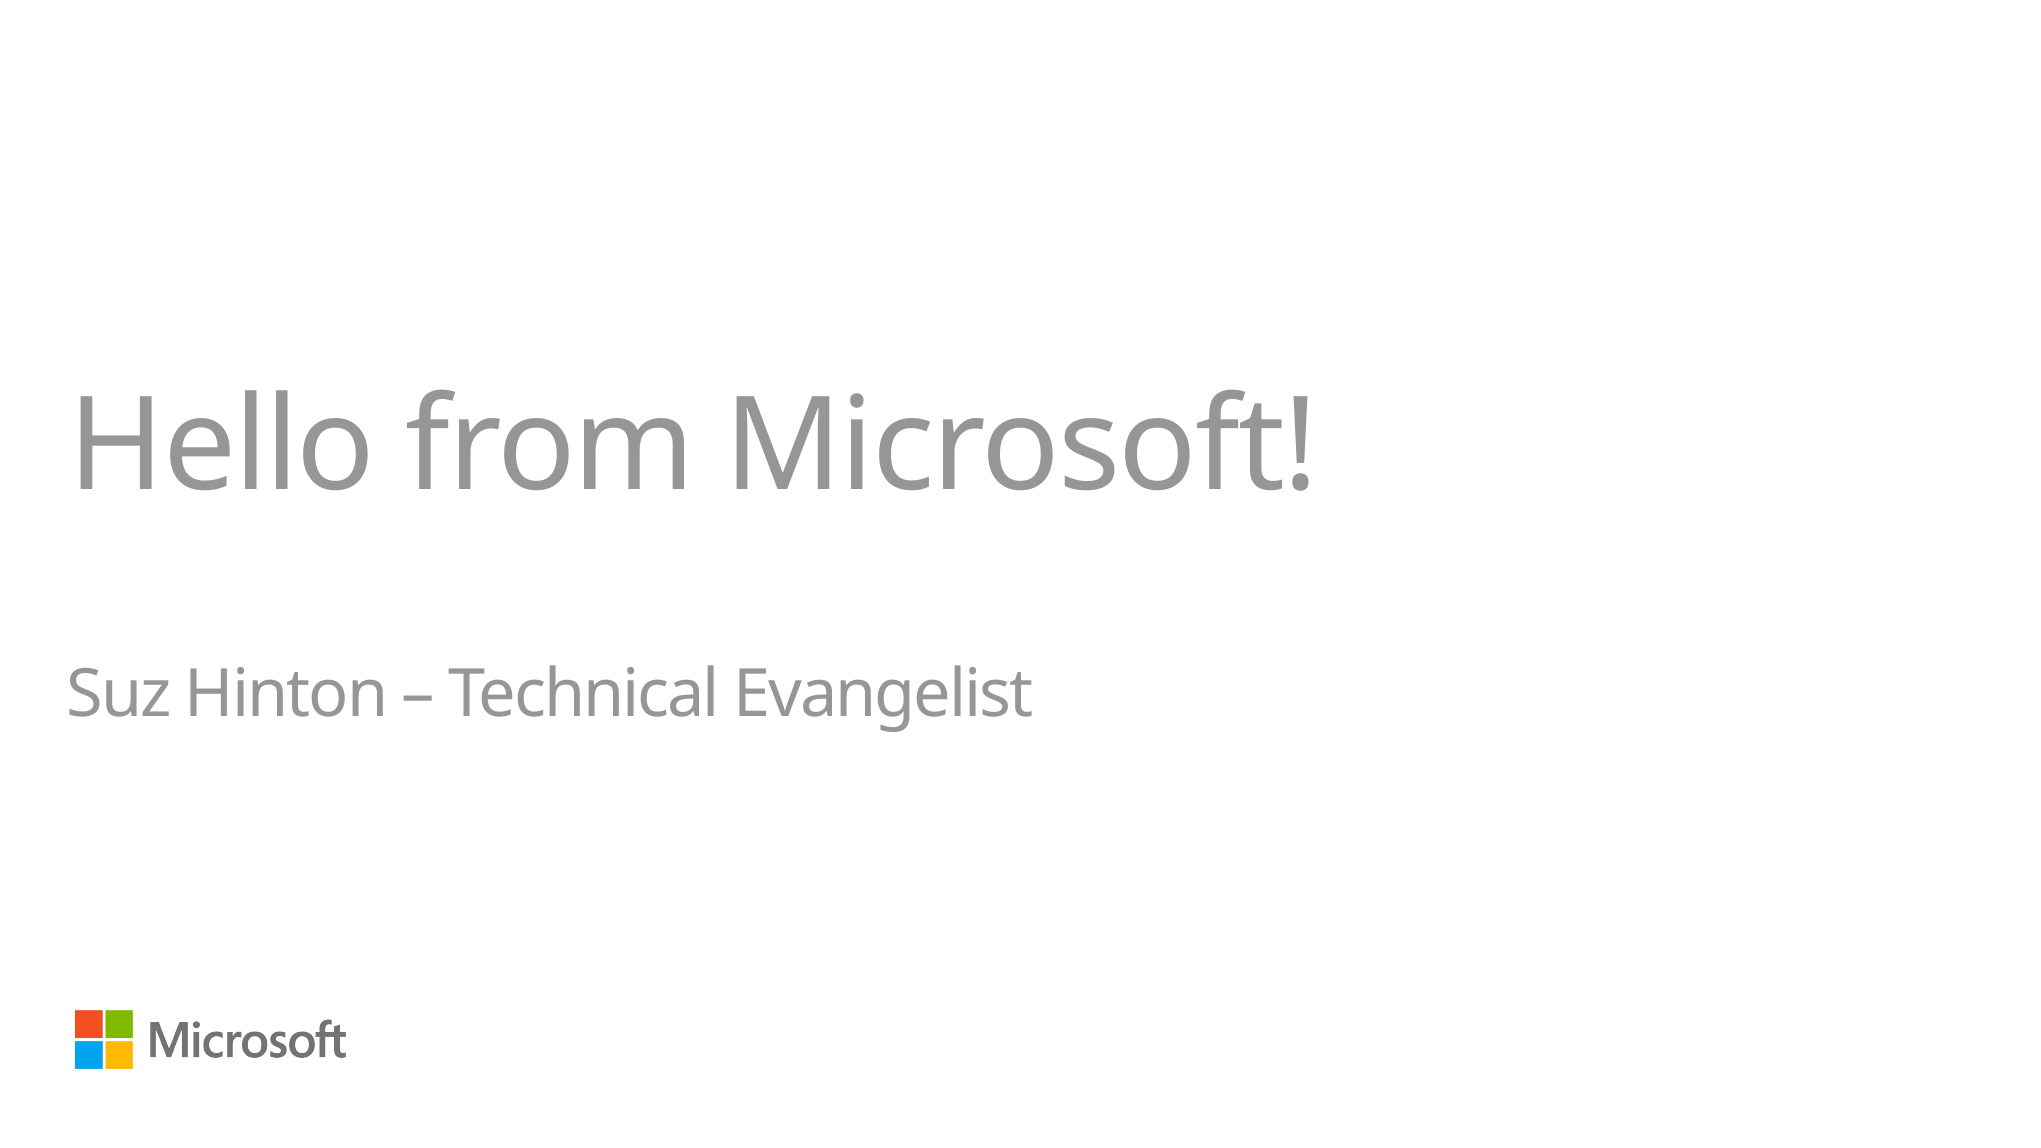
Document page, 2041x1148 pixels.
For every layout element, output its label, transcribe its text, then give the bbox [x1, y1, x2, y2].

title Hello from Microsoft! [45, 347, 1396, 649]
text_box Suz Hinton – Technical Evangelist [42, 636, 1095, 938]
picture [75, 1010, 346, 1069]
